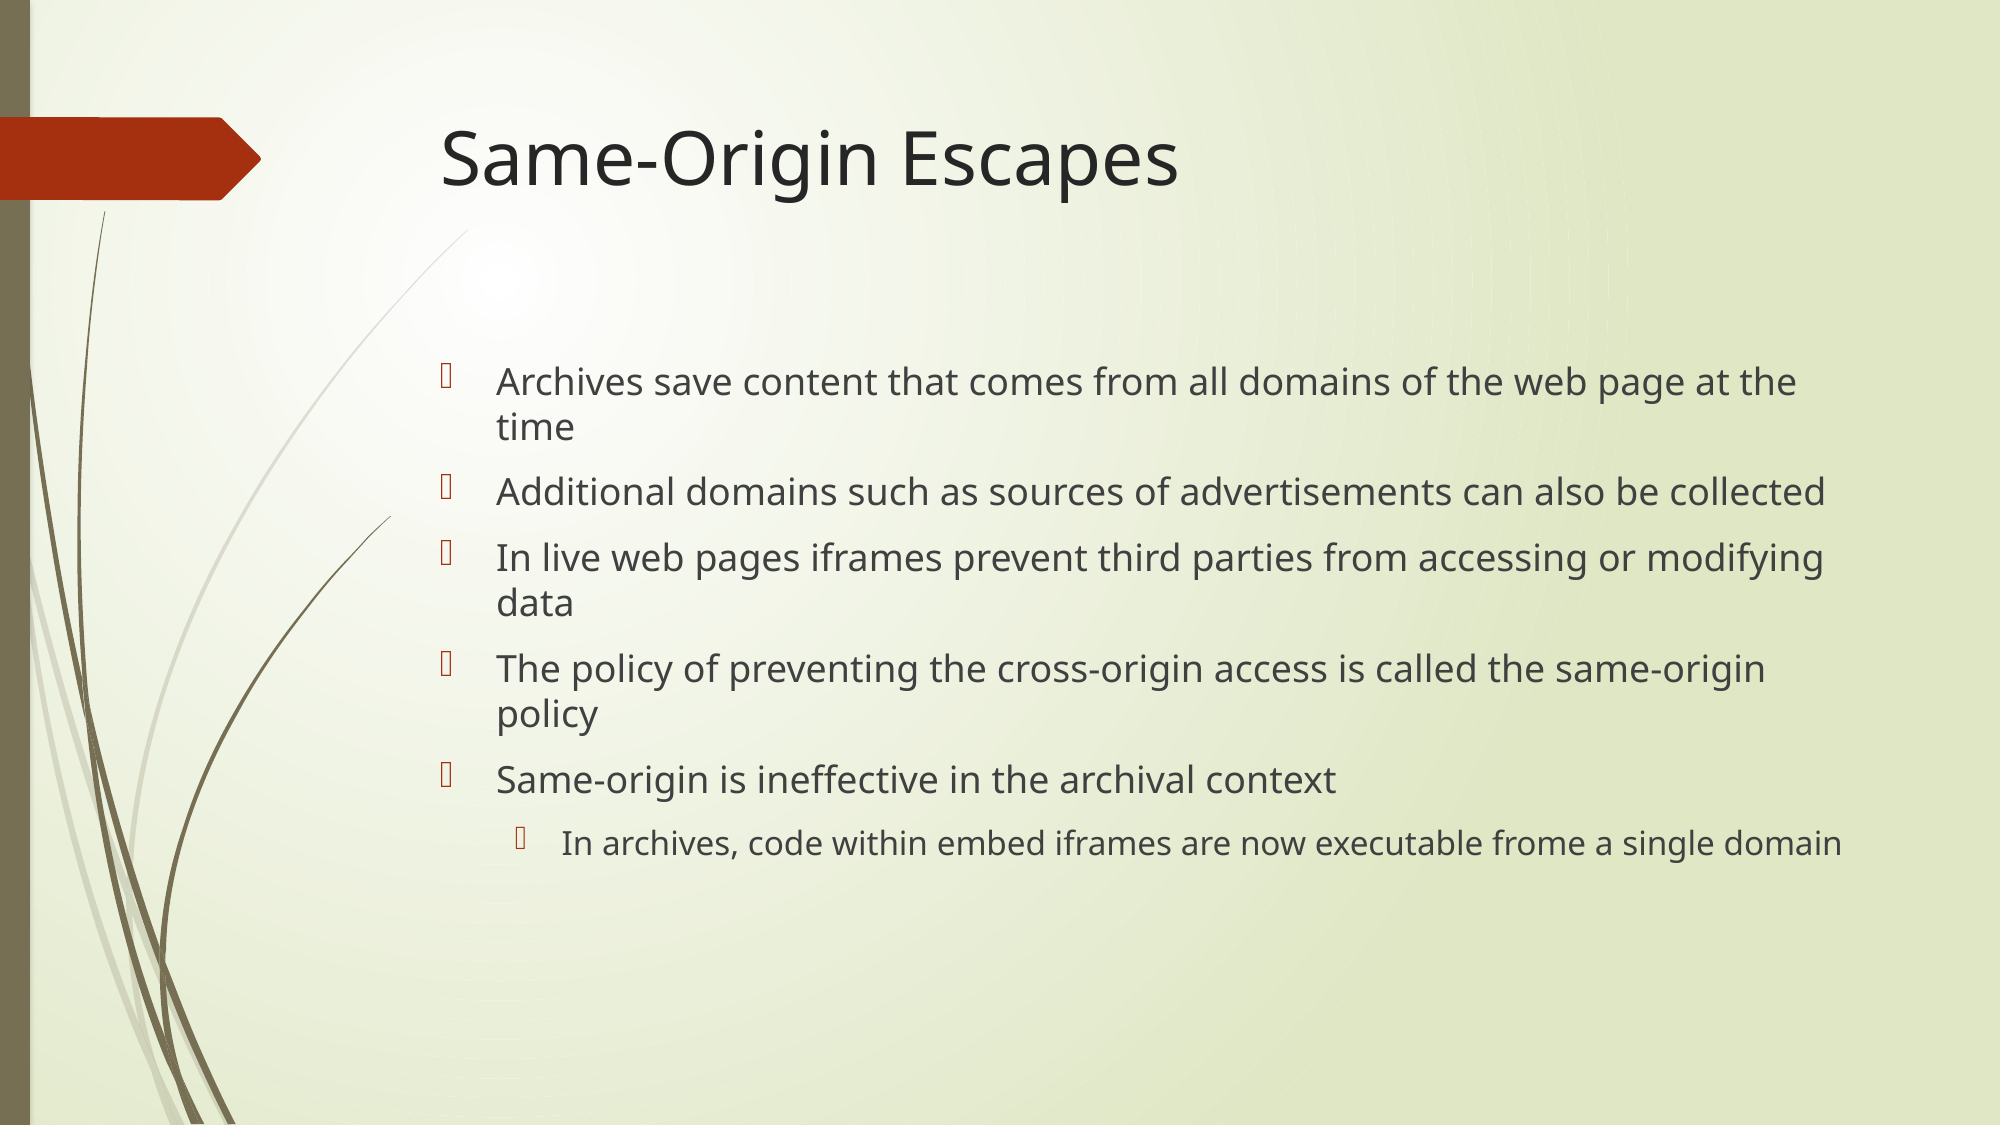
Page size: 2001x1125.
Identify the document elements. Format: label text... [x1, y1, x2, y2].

list Archives save content that comes from all domains of the web page at the time Additional domains such as sources of advertisements can also be collected In live web pages iframes prevent third parties from accessing or modifying data The policy of preventing the cross-origin access is called the same-origin policy Same-origin is ineffective in the archival context In archives, code within embed iframes are now executable frome a single domain [424, 350, 1888, 970]
title Same-Origin Escapes [425, 102, 1888, 313]
